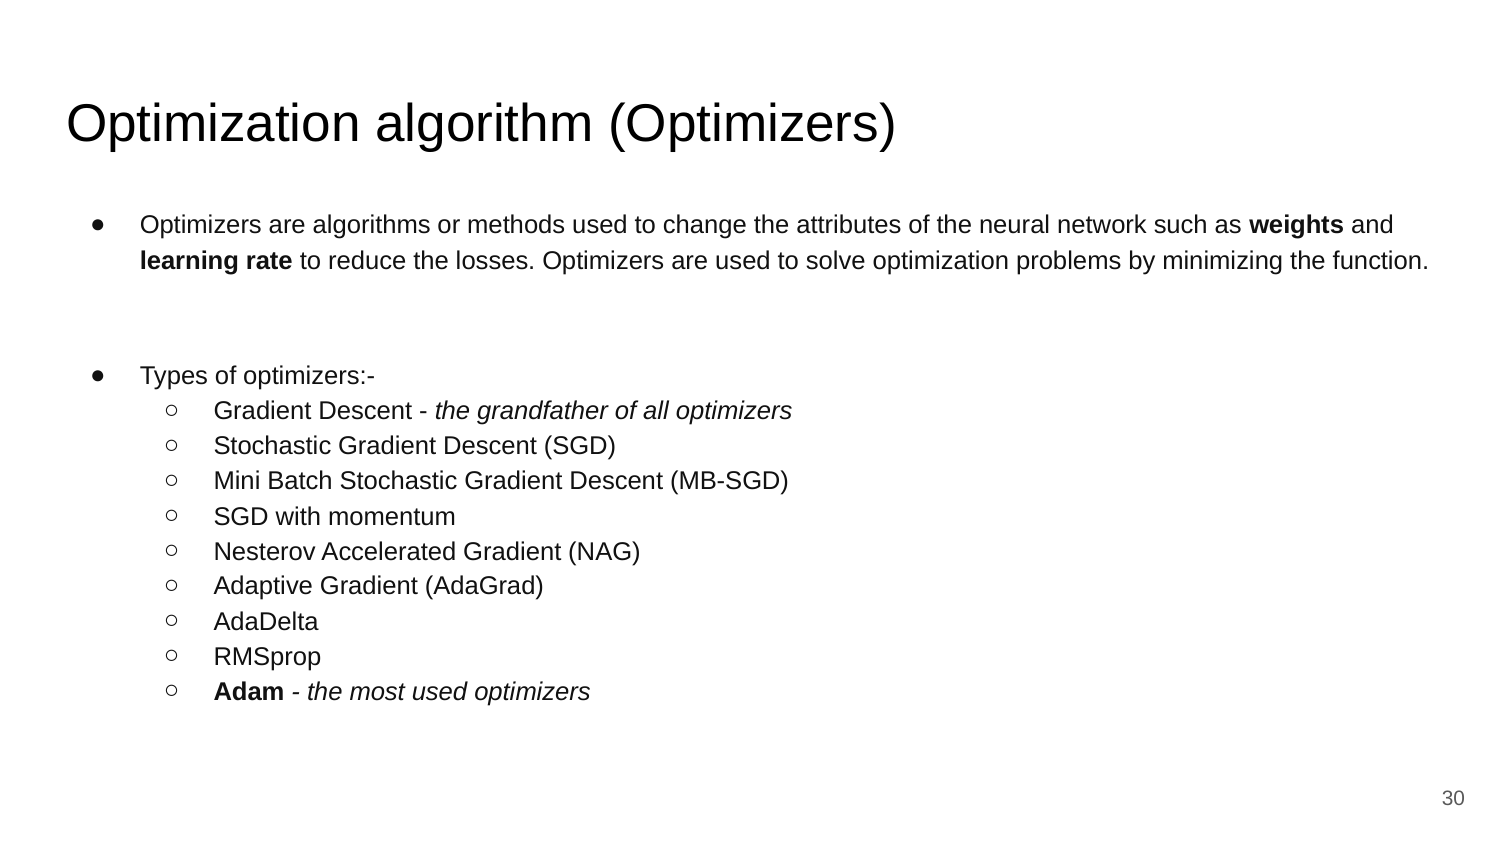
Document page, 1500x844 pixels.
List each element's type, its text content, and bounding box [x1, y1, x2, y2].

slide_number ‹#› [1389, 764, 1480, 830]
list Optimizers are algorithms or methods used to change the attributes of the neural network such as weights and learning rate to reduce the losses. Optimizers are used to solve optimization problems by minimizing the function. Types of optimizers:- Gradient Descent - the grandfather of all optimizers Stochastic Gradient Descent (SGD) Mini Batch Stochastic Gradient Descent (MB-SGD) SGD with momentum Nesterov Accelerated Gradient (NAG) Adaptive Gradient (AdaGrad) AdaDelta RMSprop Adam - the most used optimizers [51, 189, 1449, 750]
title Optimization algorithm (Optimizers) [51, 72, 1449, 167]
